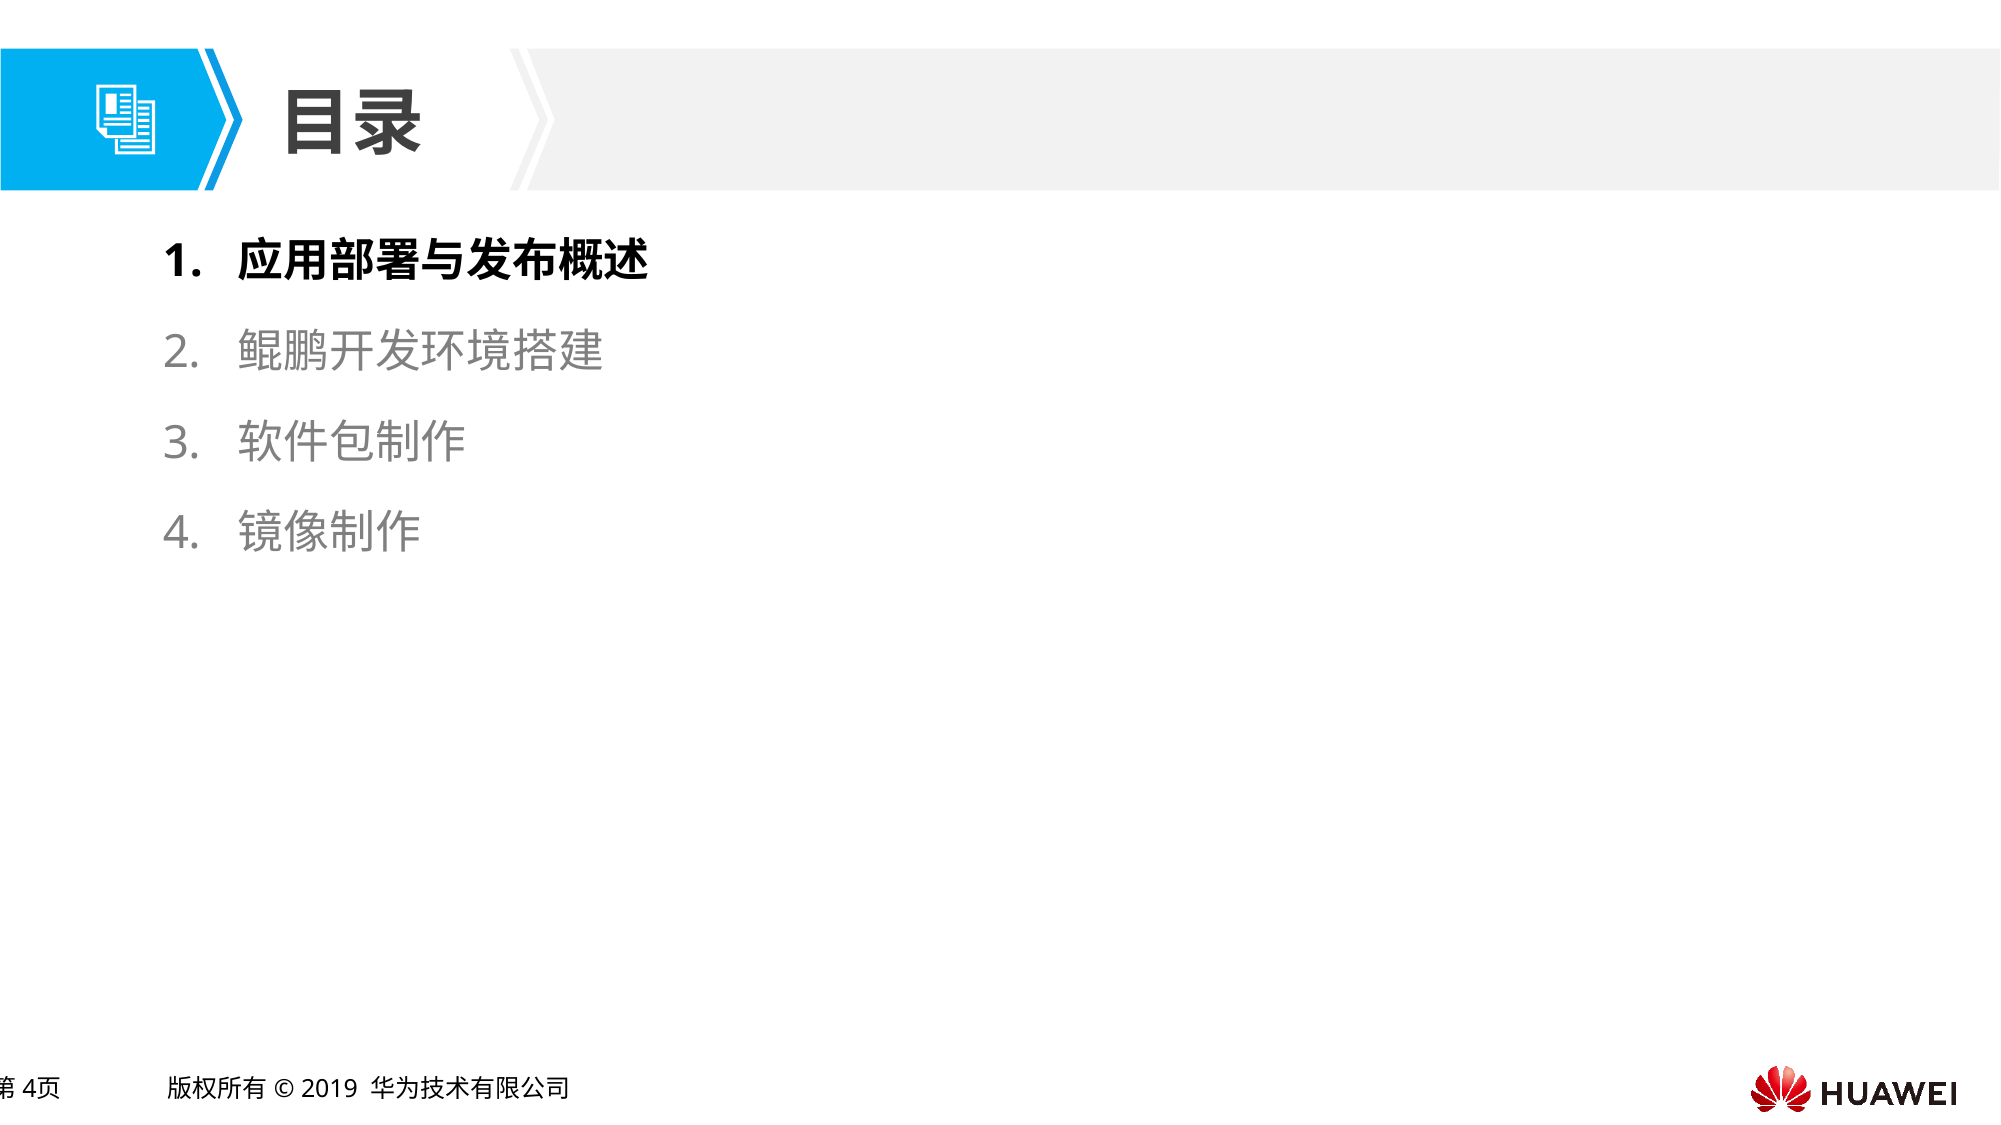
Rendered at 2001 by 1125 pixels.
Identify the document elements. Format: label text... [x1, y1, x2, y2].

list 应用部署与发布概述 鲲鹏开发环境搭建 软件包制作 镜像制作 [149, 202, 1882, 971]
picture [1751, 1066, 1956, 1112]
